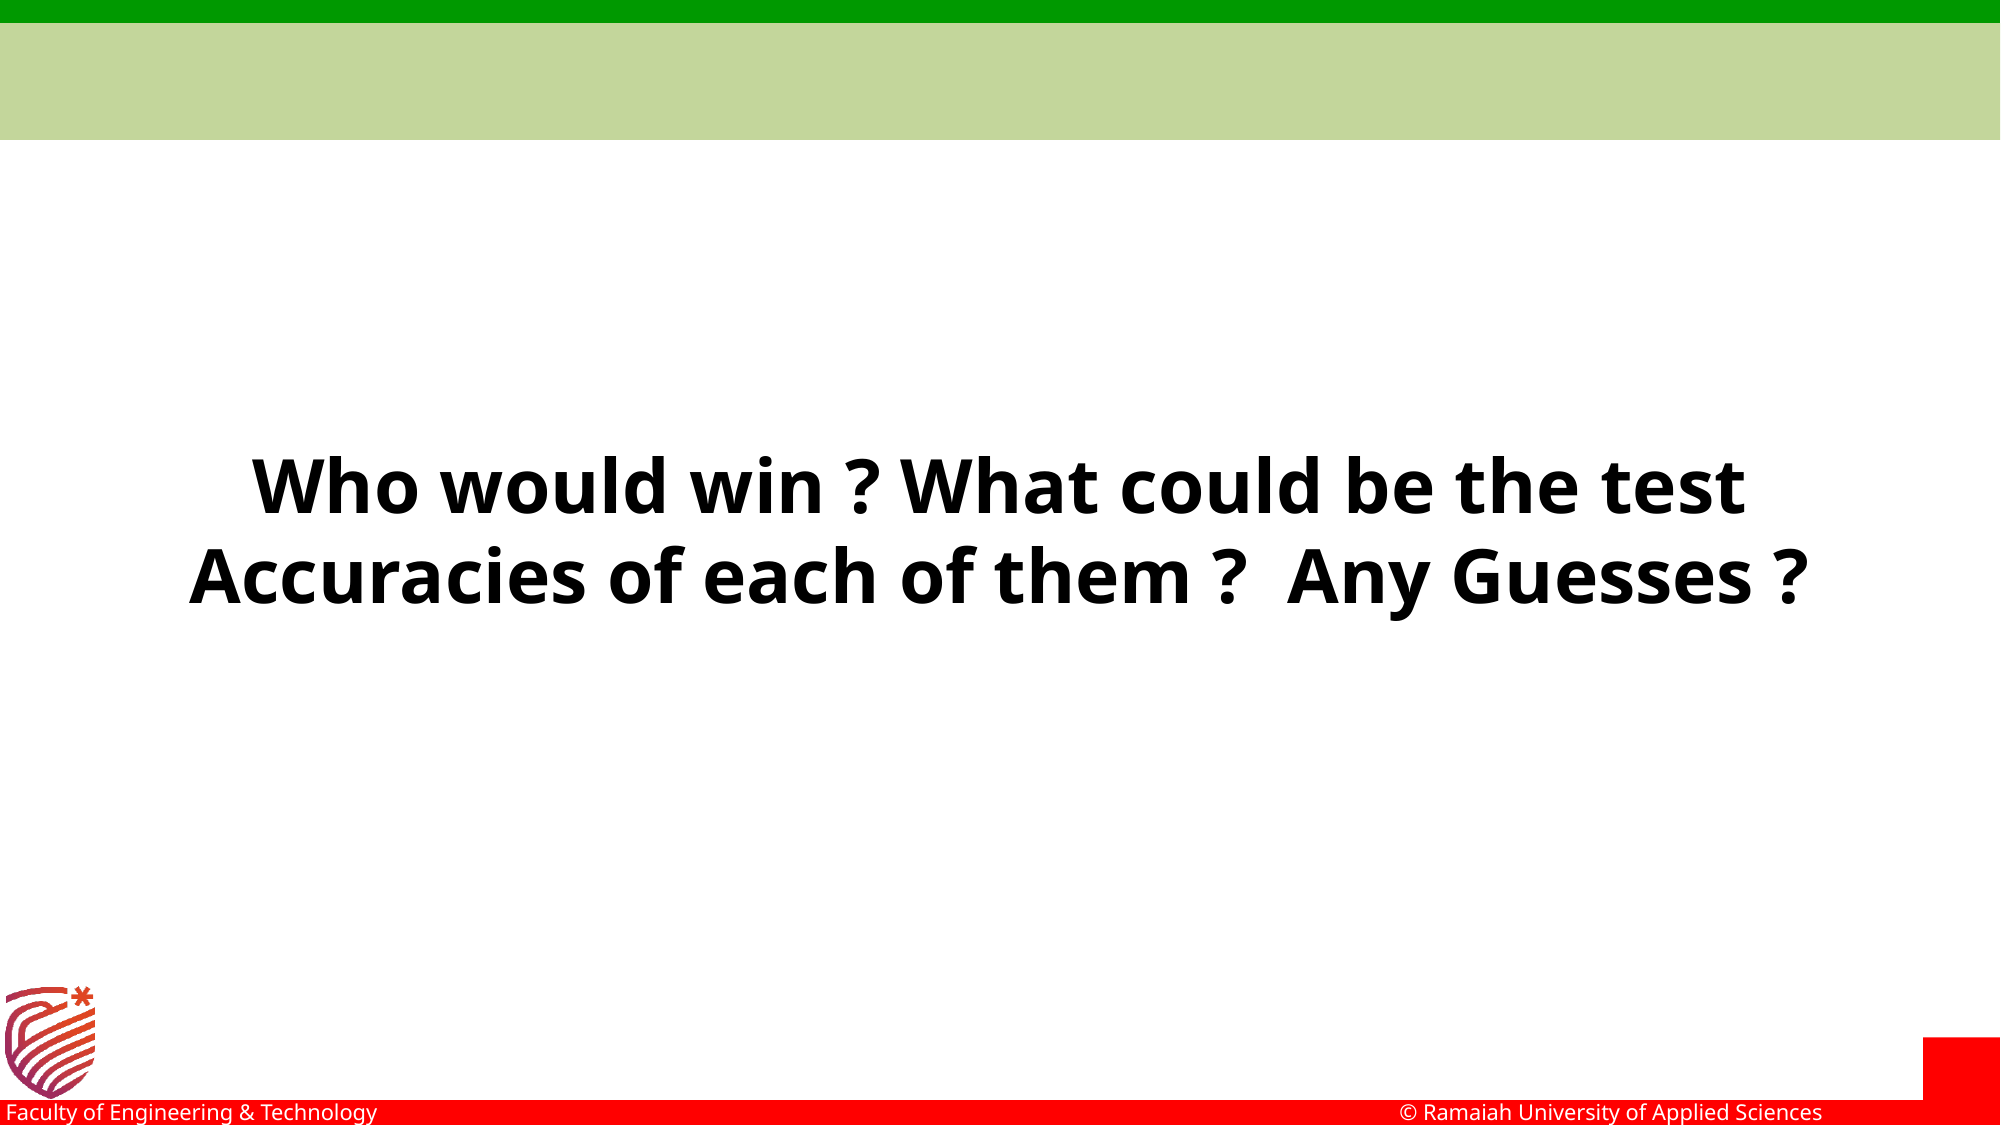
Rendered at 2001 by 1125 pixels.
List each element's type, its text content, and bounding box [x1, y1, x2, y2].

picture [5, 986, 95, 1099]
title Who would win ? What could be the test Accuracies of each of them ? Any Guesses ? [30, 476, 1970, 582]
